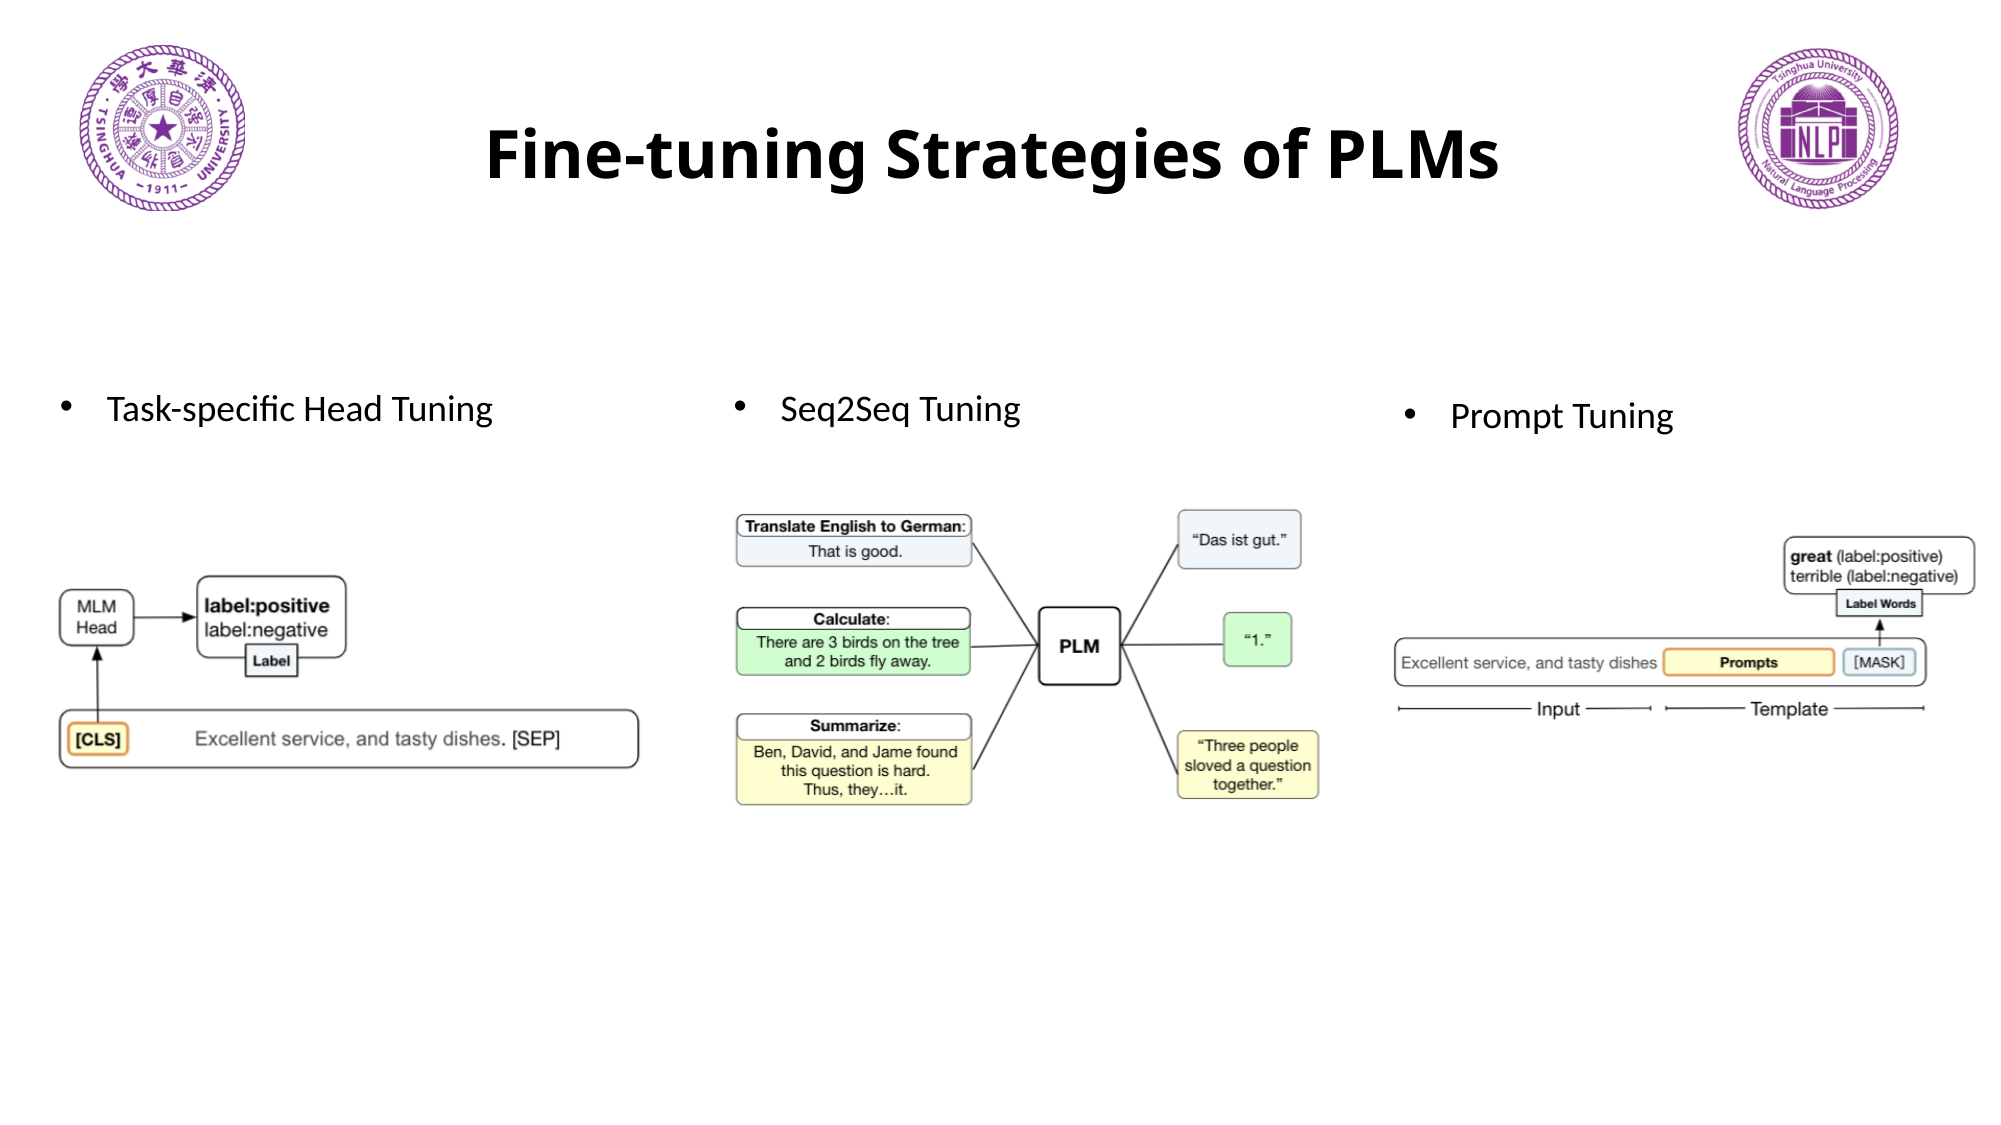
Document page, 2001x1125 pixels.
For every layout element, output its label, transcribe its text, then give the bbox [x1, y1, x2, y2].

picture [1709, 31, 1923, 220]
text_box Fine-tuning Strategies of PLMs [349, 64, 1638, 200]
picture [718, 491, 1328, 821]
picture [45, 562, 656, 786]
picture [45, 31, 278, 220]
picture [1390, 518, 1987, 728]
text_box Prompt Tuning [1389, 361, 1866, 444]
text_box Task-specific Head Tuning [45, 353, 522, 436]
text_box Seq2Seq Tuning [718, 353, 1196, 436]
